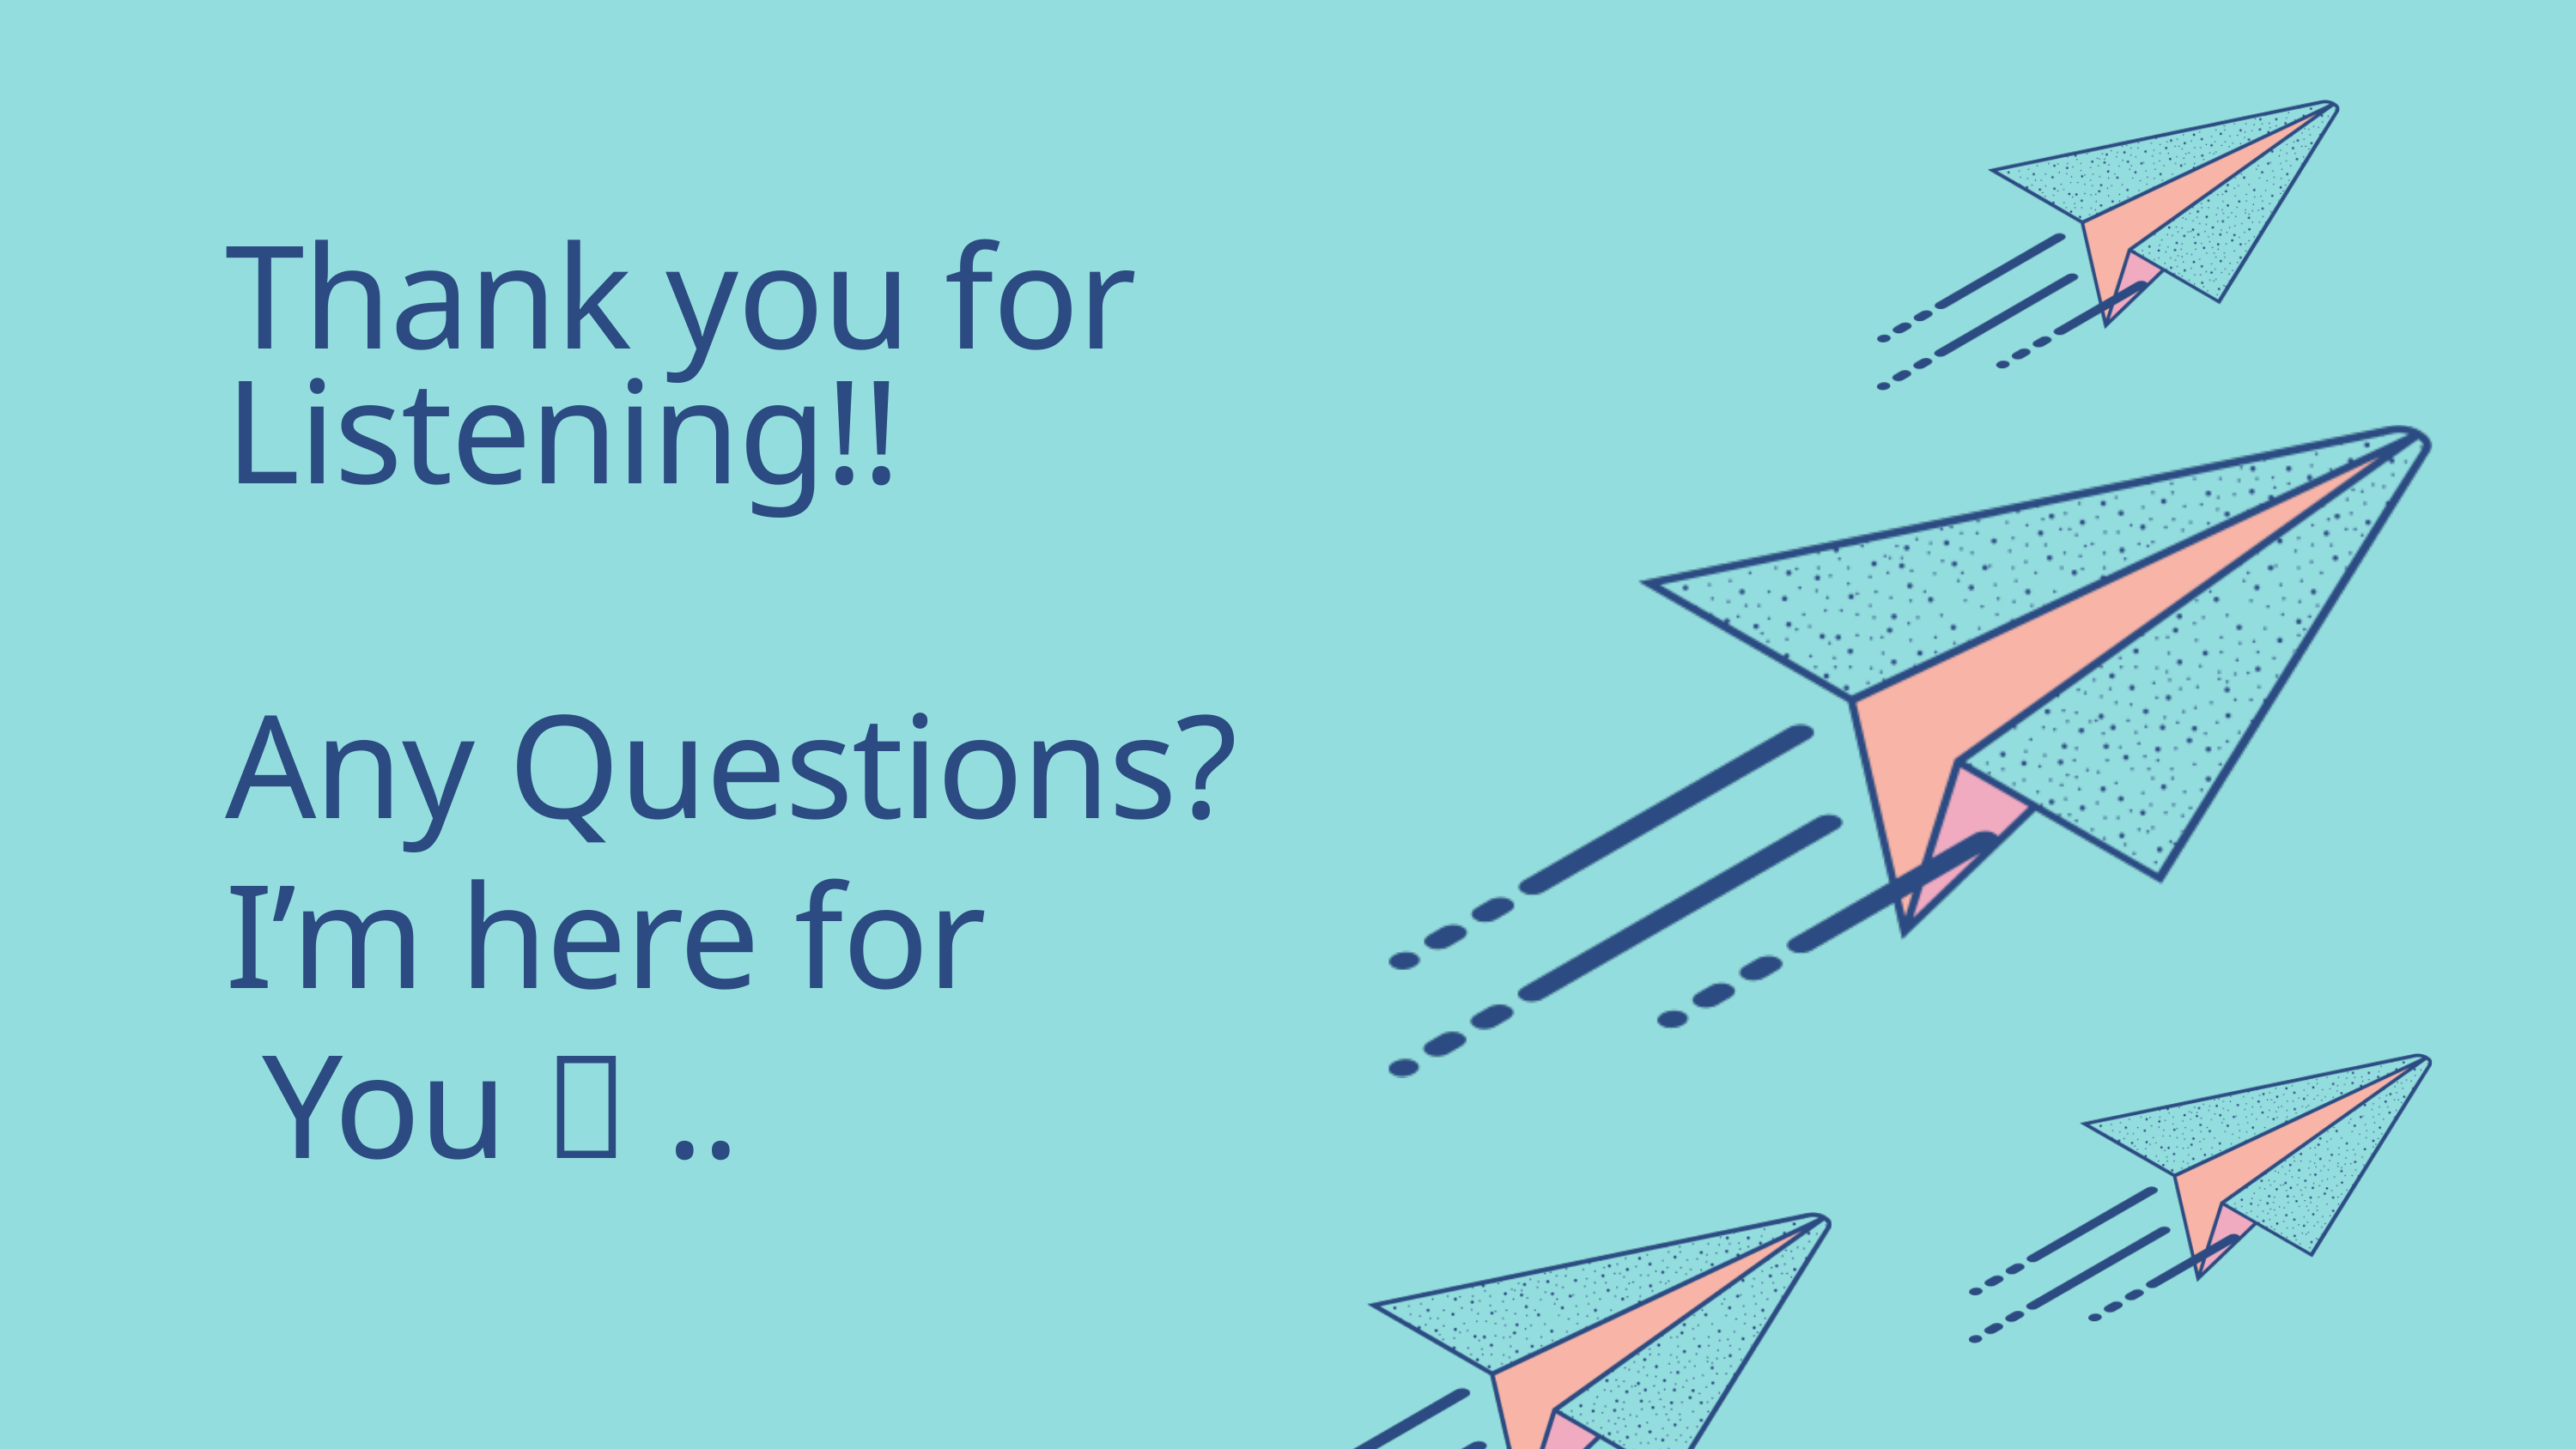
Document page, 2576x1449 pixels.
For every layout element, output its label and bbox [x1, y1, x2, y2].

text_box [1220, 1212, 1832, 1449]
text_box [225, 242, 1256, 1198]
text_box [1968, 1053, 2433, 1344]
text_box [1388, 425, 2433, 1078]
text_box [1876, 100, 2340, 391]
